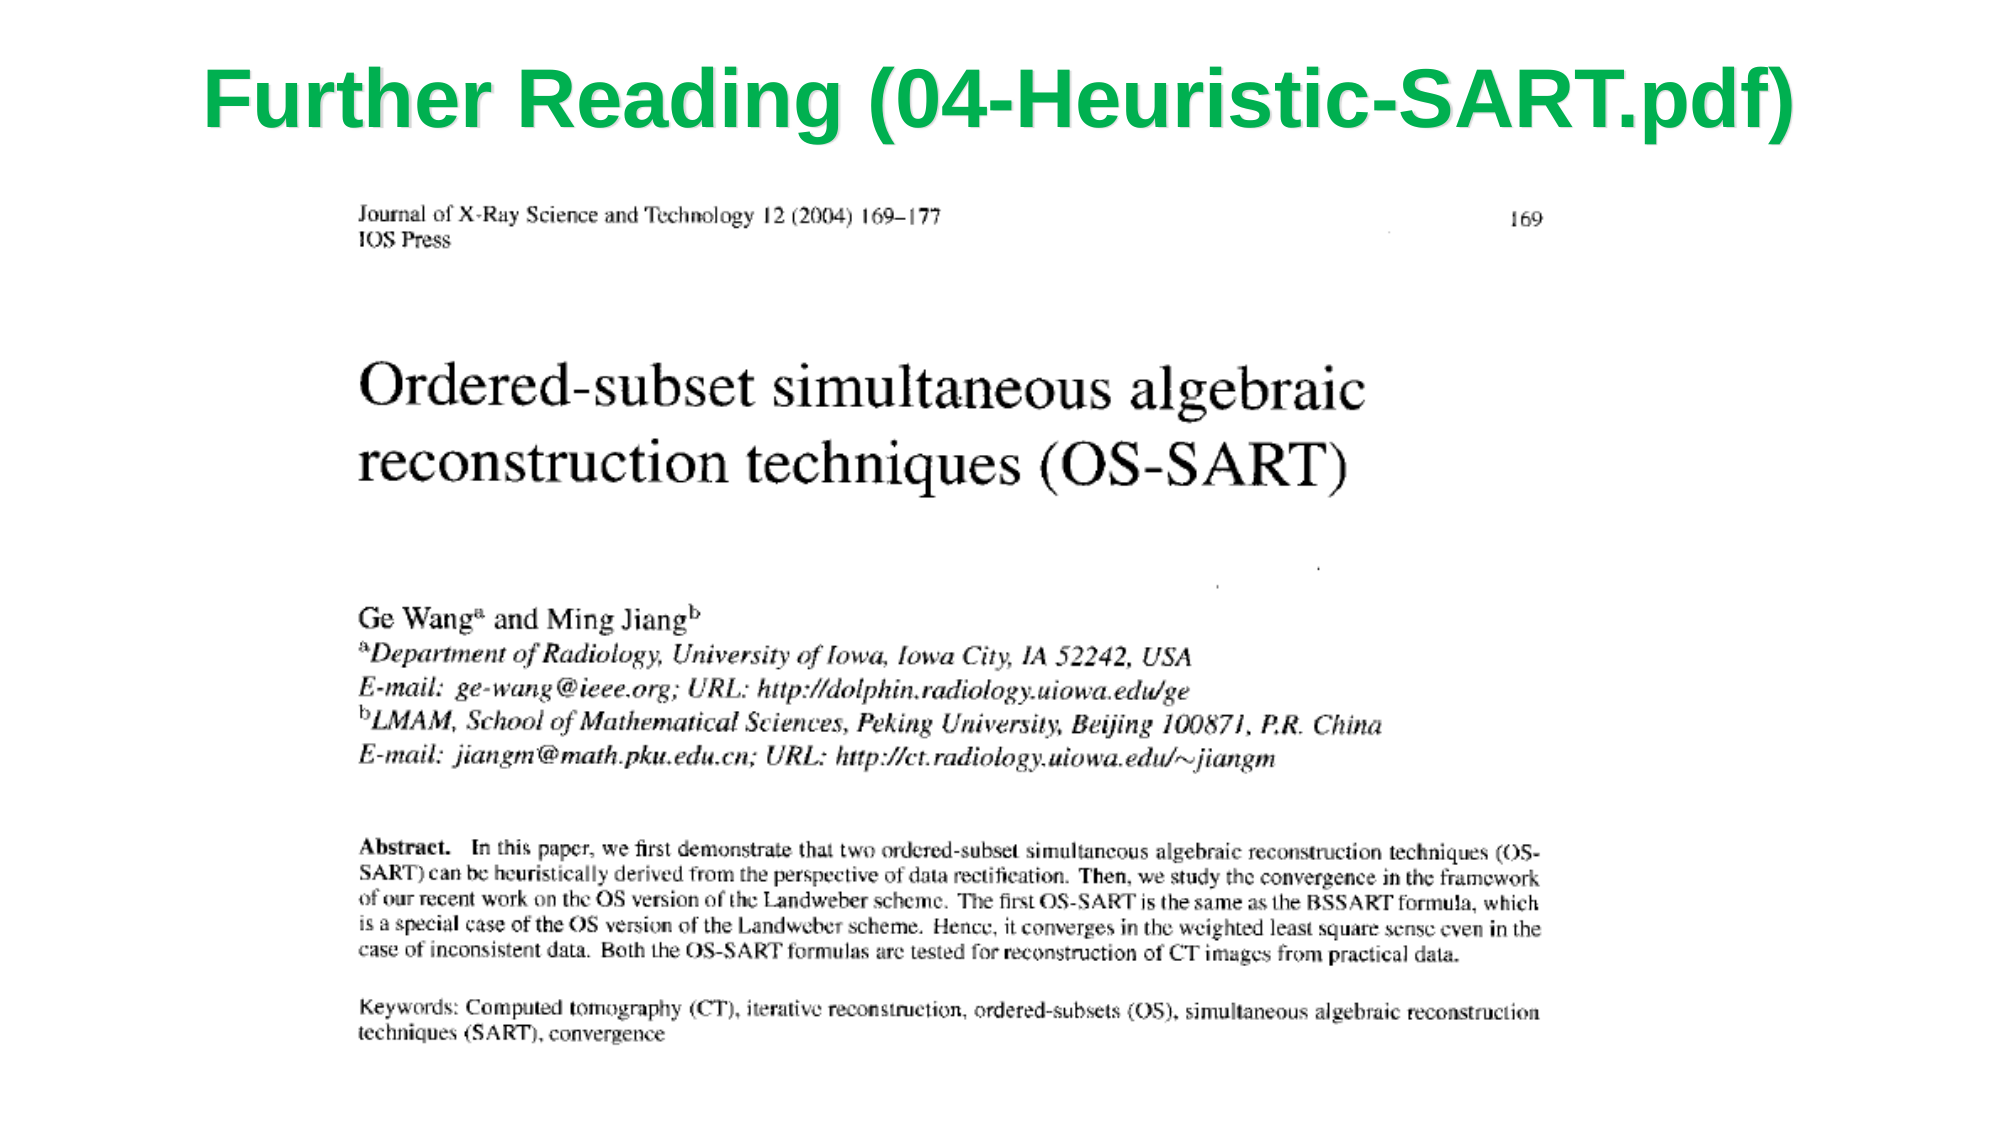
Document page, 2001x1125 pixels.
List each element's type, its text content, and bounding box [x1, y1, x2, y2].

picture [326, 188, 1567, 1062]
title Further Reading (04-Heuristic-SART.pdf) [33, 24, 1967, 163]
